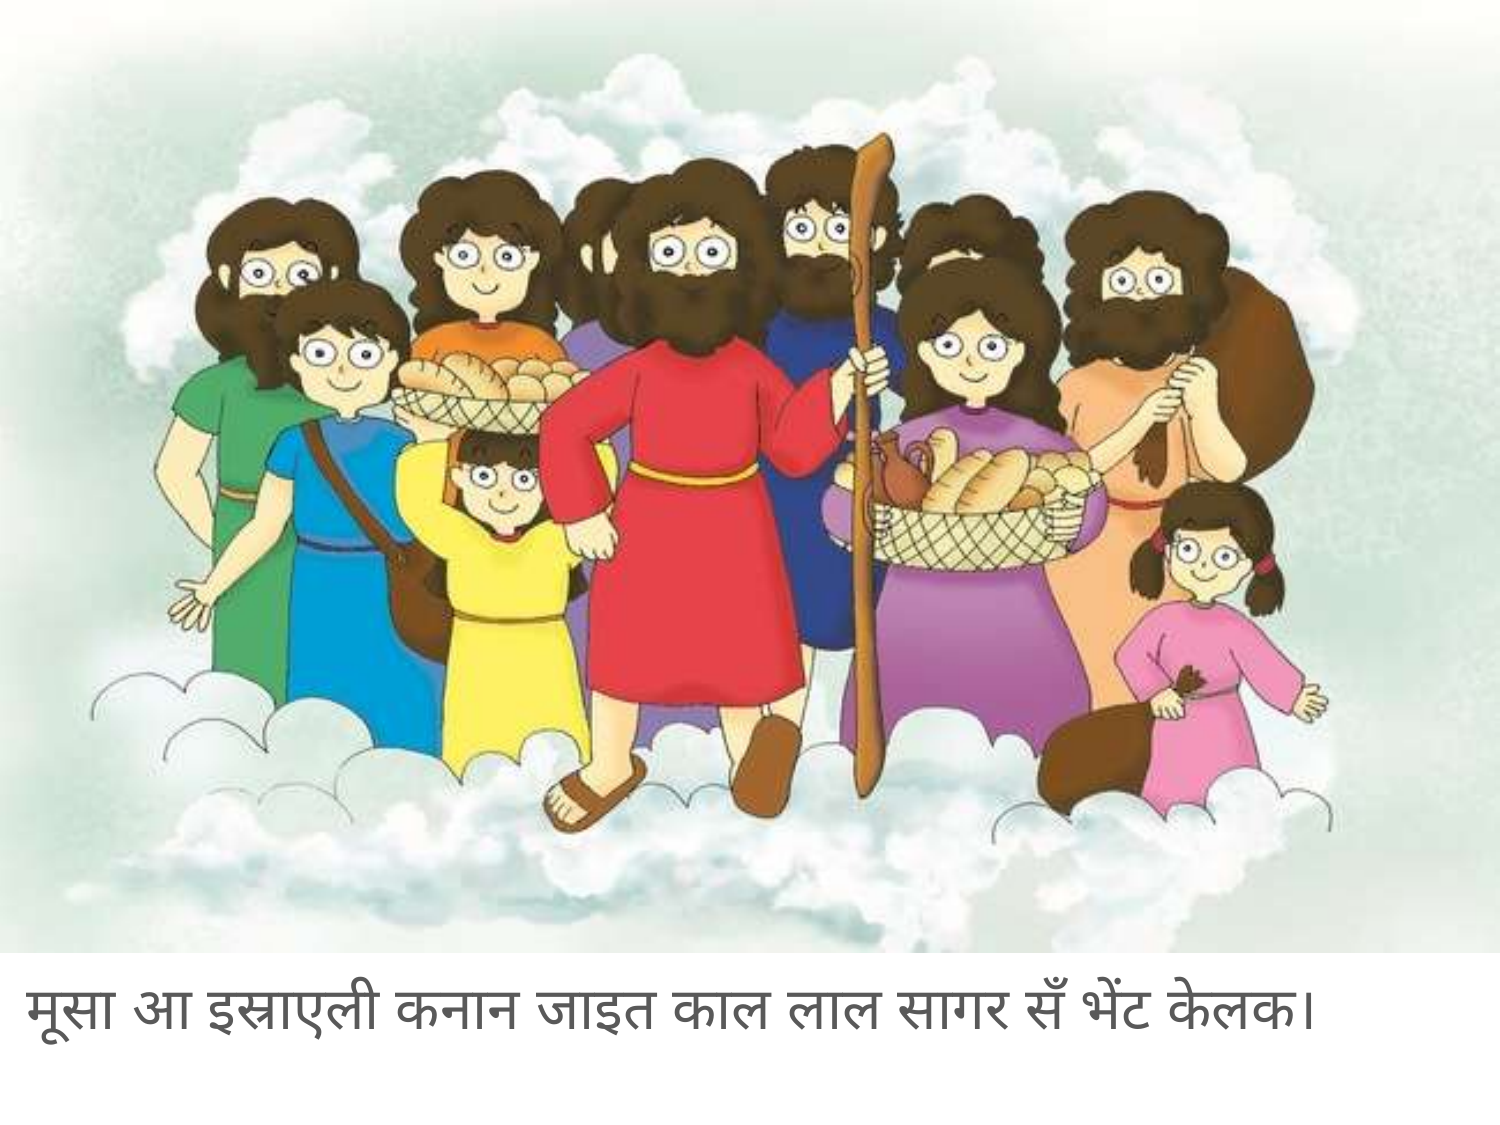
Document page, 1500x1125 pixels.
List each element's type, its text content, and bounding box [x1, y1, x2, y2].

picture [0, 0, 1500, 953]
text_box मूसा आ इस्राएली कनान जाइत काल लाल सागर सँ भेंट केलक। [11, 964, 1483, 1049]
